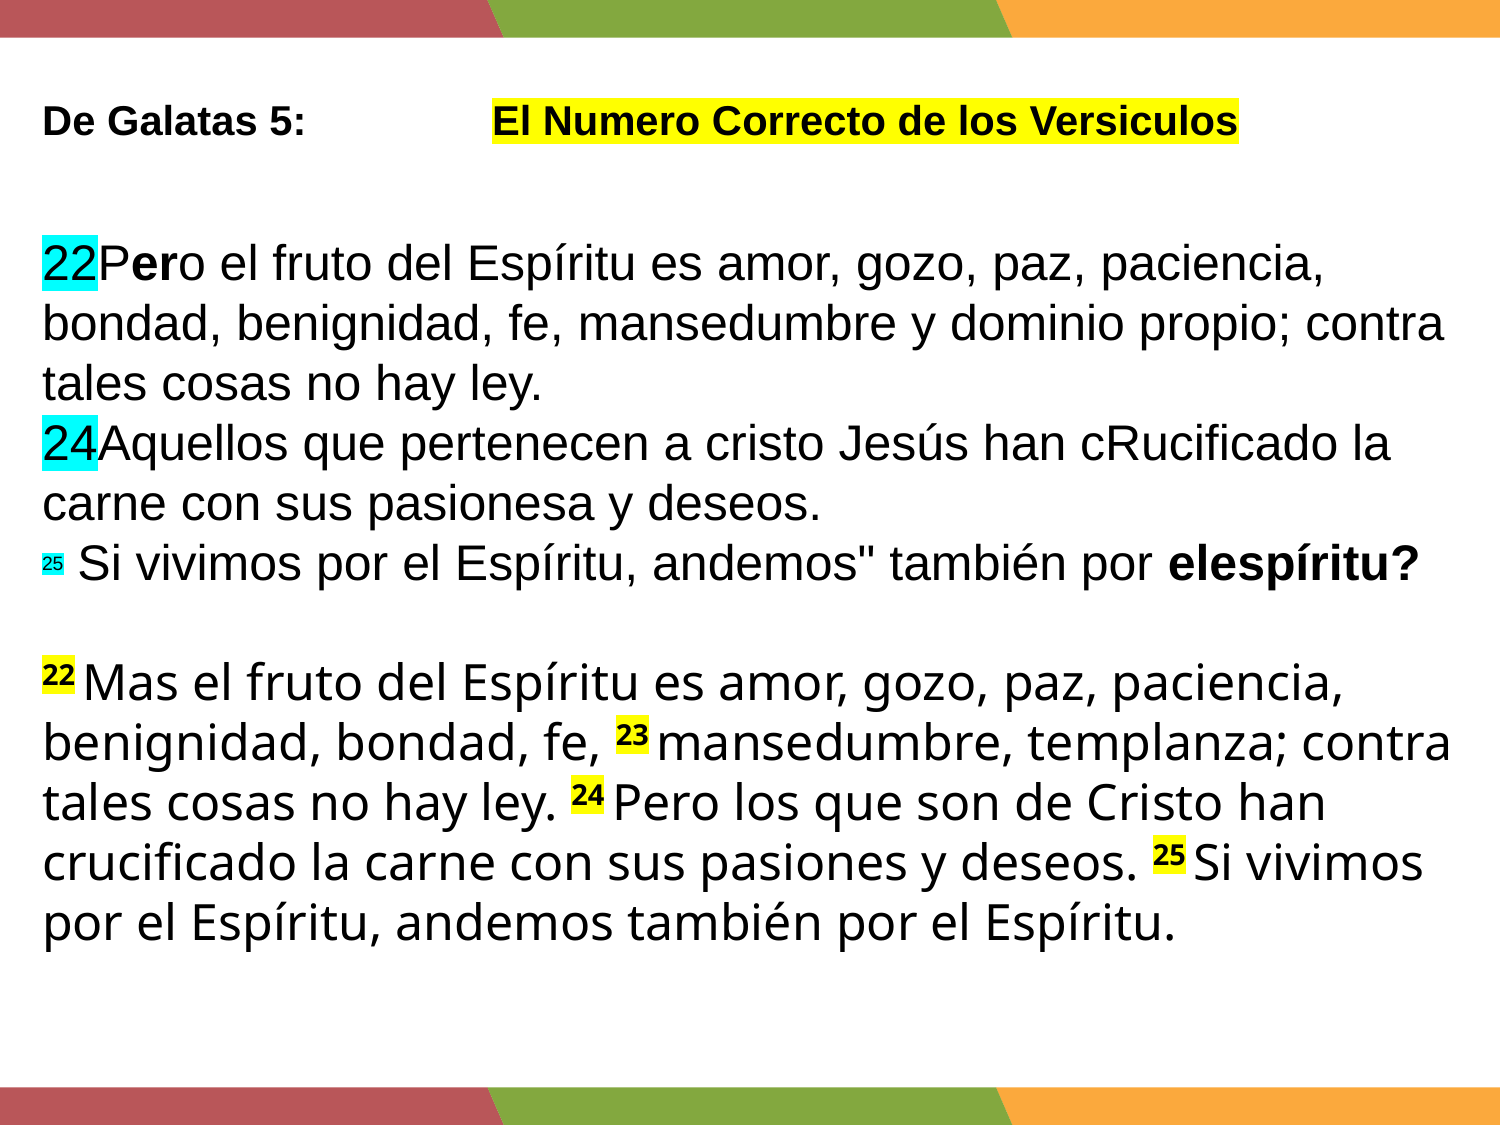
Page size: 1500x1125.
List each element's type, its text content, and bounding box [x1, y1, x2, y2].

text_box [0, 1087, 1500, 1125]
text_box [0, 0, 1500, 38]
text_box De Galatas 5: El Numero Correcto de los Versiculos 22Pero el fruto del Espíritu es amor, gozo, paz, paciencia, bondad, benignidad, fe, mansedumbre y dominio propio; contra tales cosas no hay ley. 24Aquellos que pertenecen a cristo Jesús han cRucificado la carne con sus pasionesa y deseos. 25 Si vivimos por el Espíritu, andemos" también por elespíritu? 22 Mas el fruto del Espíritu es amor, gozo, paz, paciencia, benignidad, bondad, fe, 23 mansedumbre, templanza; contra tales cosas no hay ley. 24 Pero los que son de Cristo han crucificado la carne con sus pasiones y deseos. 25 Si vivimos por el Espíritu, andemos también por el Espíritu. [27, 82, 1473, 1023]
